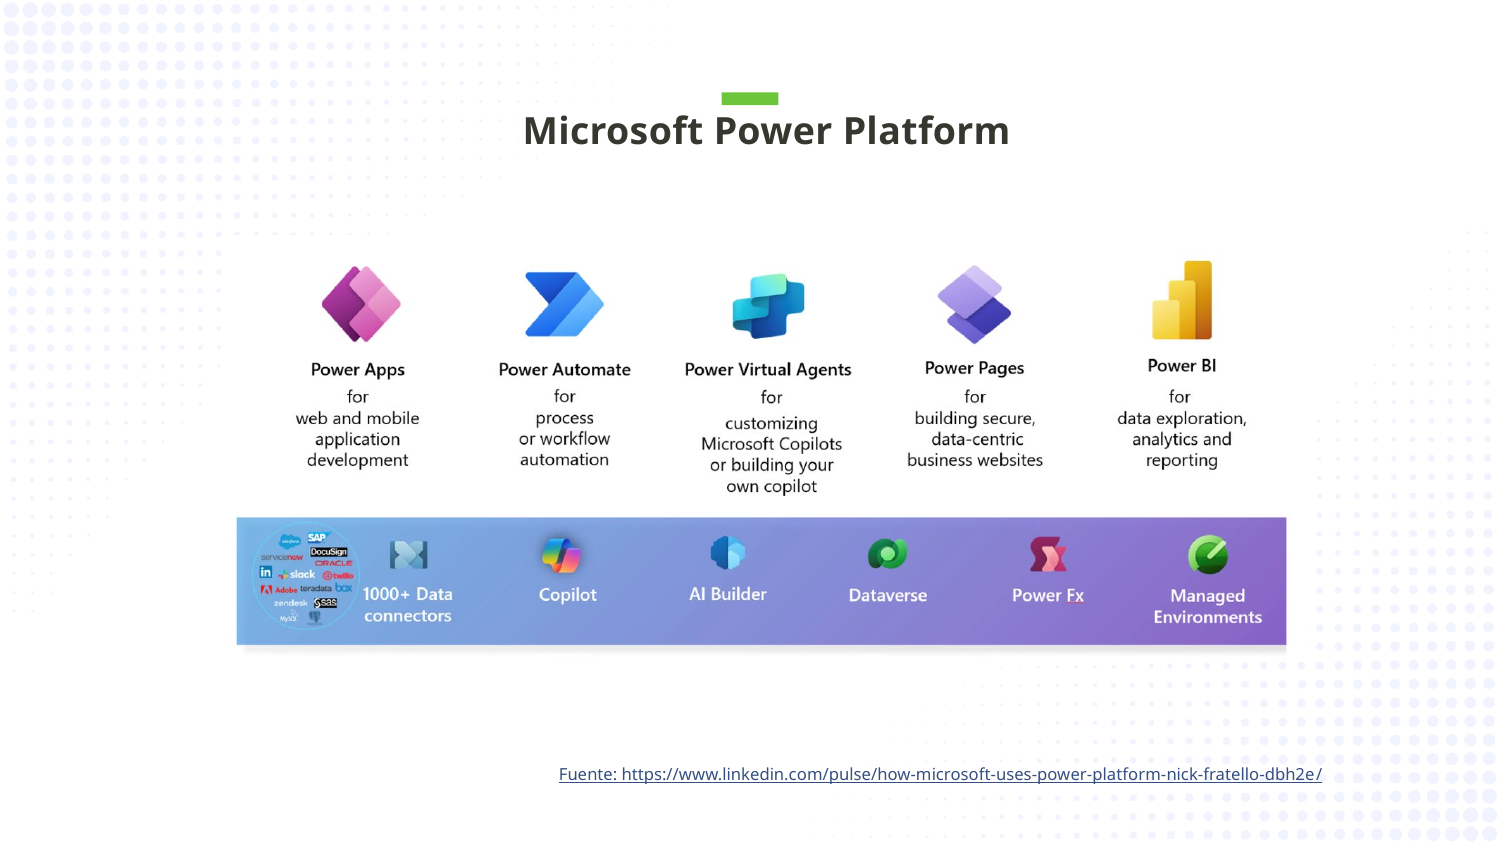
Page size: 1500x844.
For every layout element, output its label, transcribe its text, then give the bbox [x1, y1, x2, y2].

picture [0, 0, 1500, 844]
text_box Microsoft Power Platform [447, 106, 1087, 152]
text_box Fuente: https://www.linkedin.com/pulse/how-microsoft-uses-power-platform-nick-fratello-dbh2e/ [493, 758, 1388, 793]
text_box [721, 92, 779, 106]
